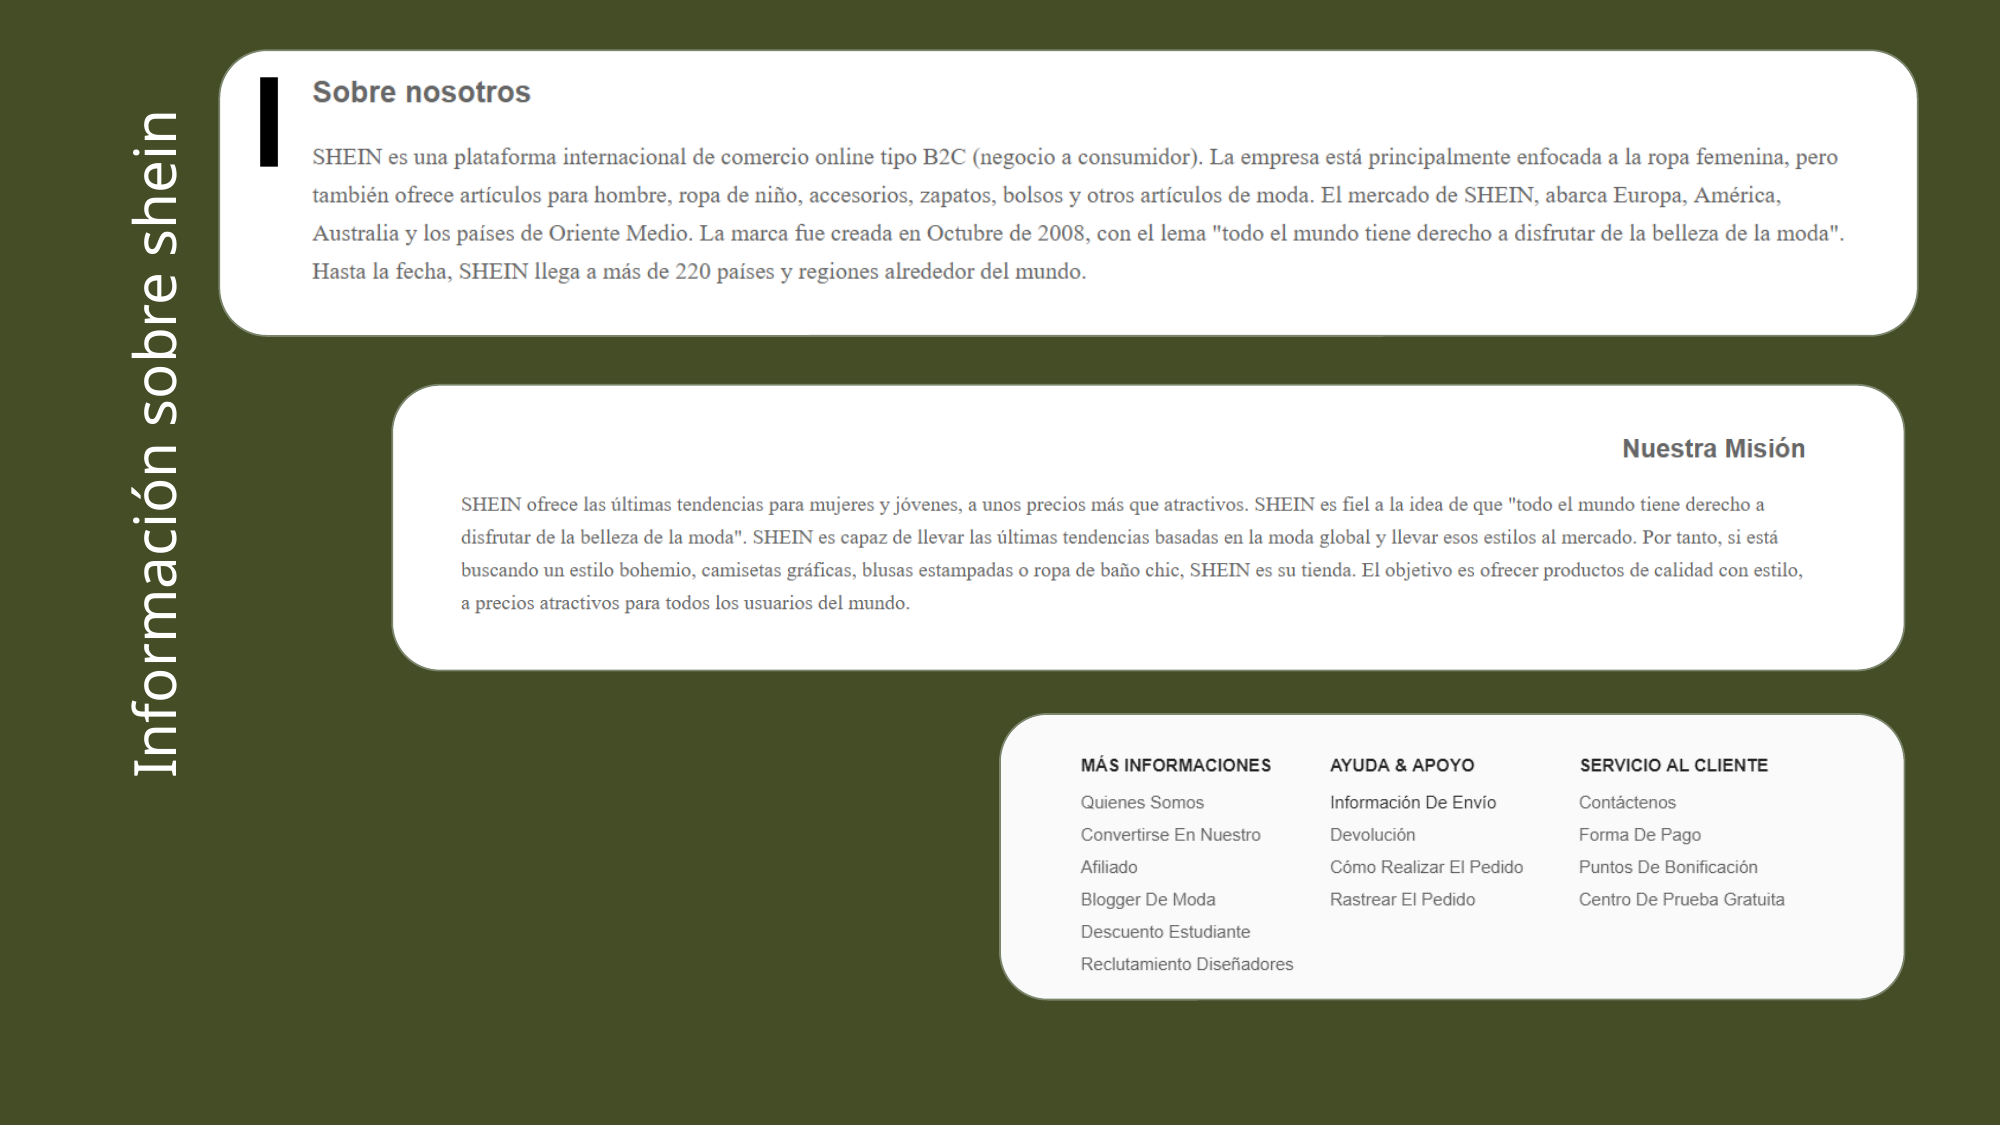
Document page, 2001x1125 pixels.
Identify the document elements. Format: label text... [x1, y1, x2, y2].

picture [246, 69, 1877, 317]
text_box [999, 713, 1906, 1001]
text_box Información sobre shein [29, 69, 196, 794]
picture [425, 400, 1872, 639]
picture [1025, 723, 1875, 991]
text_box [218, 49, 1919, 337]
text_box [391, 383, 1906, 672]
